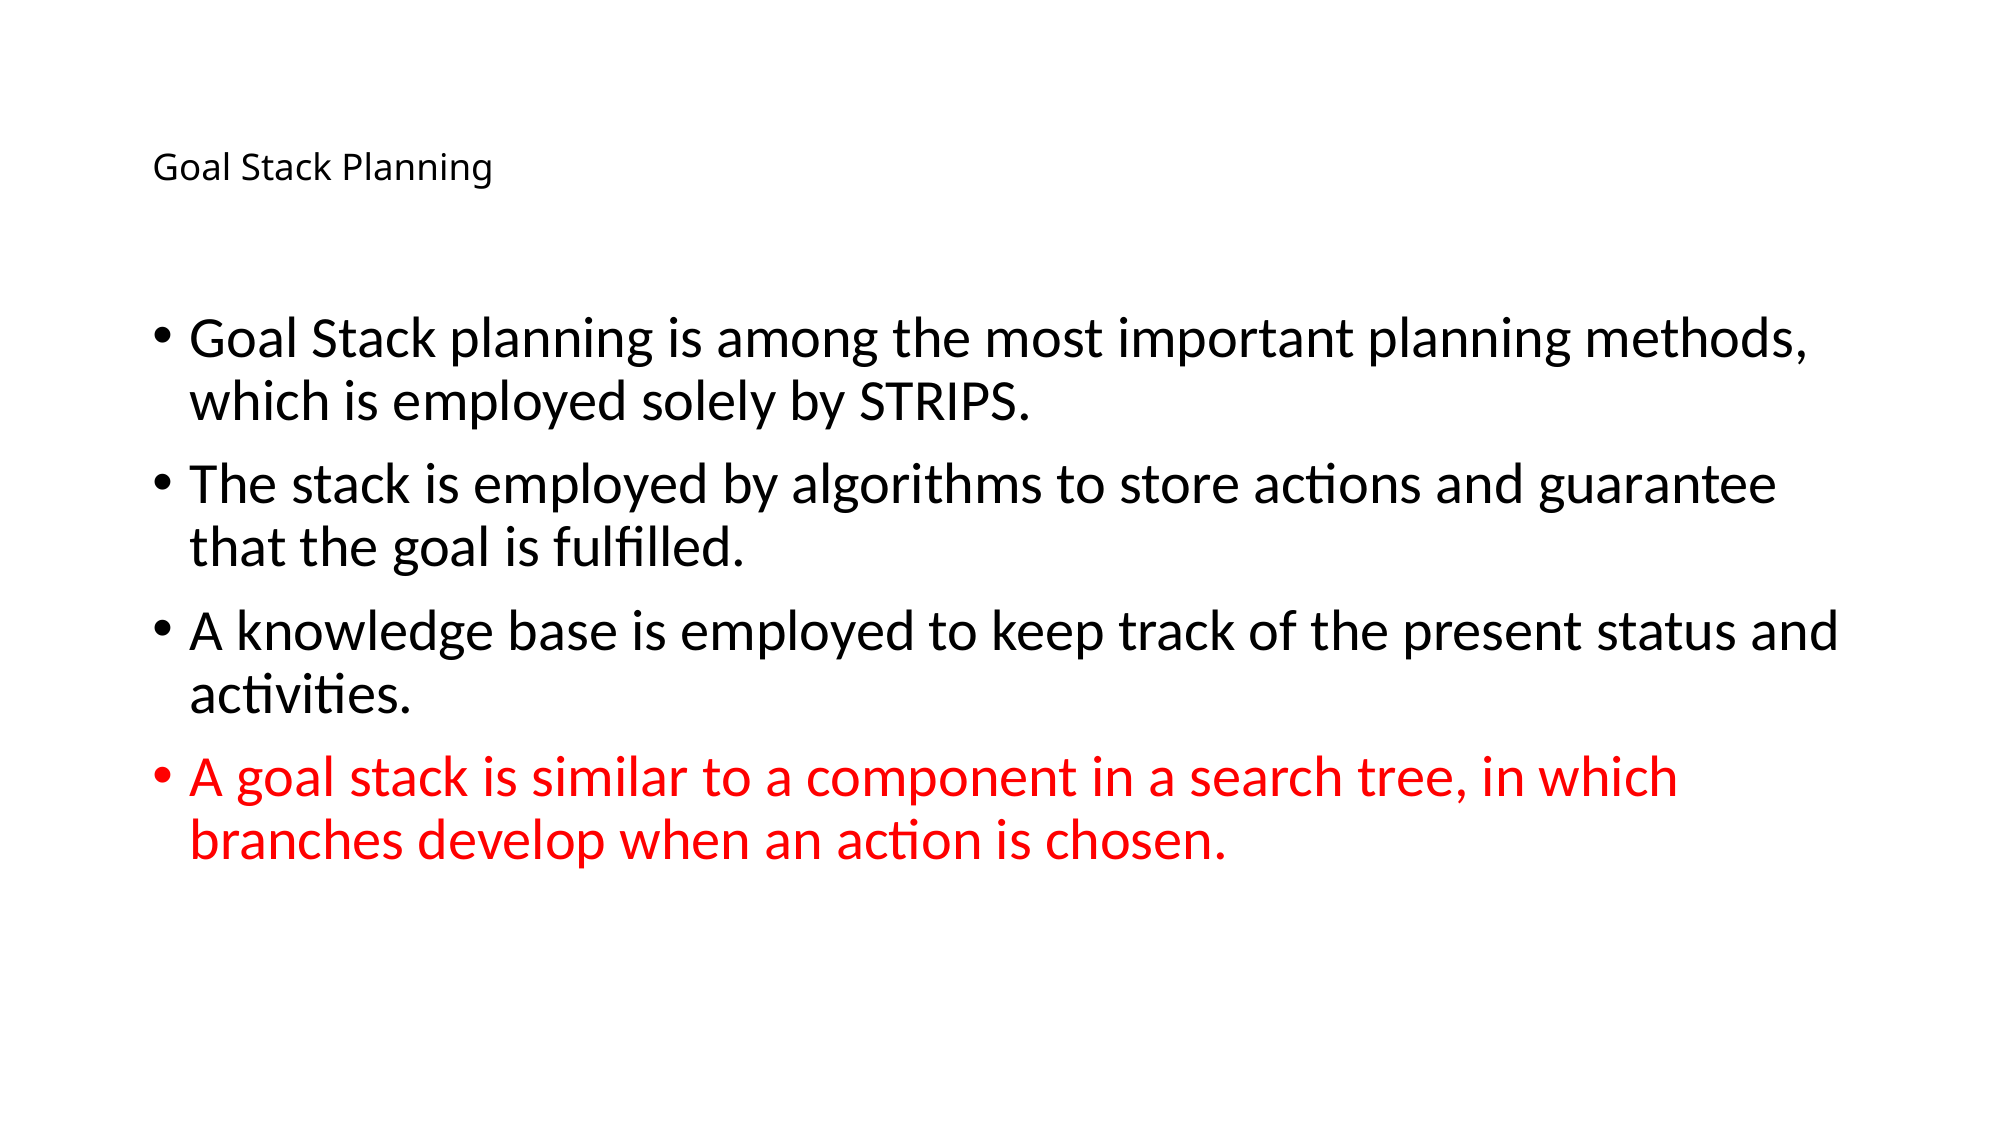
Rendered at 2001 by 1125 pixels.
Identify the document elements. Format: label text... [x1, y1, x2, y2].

title Goal Stack Planning [137, 59, 1863, 278]
list Goal Stack planning is among the most important planning methods, which is employed solely by STRIPS. The stack is employed by algorithms to store actions and guarantee that the goal is fulfilled. A knowledge base is employed to keep track of the present status and activities. A goal stack is similar to a component in a search tree, in which branches develop when an action is chosen. [137, 299, 1863, 1014]
